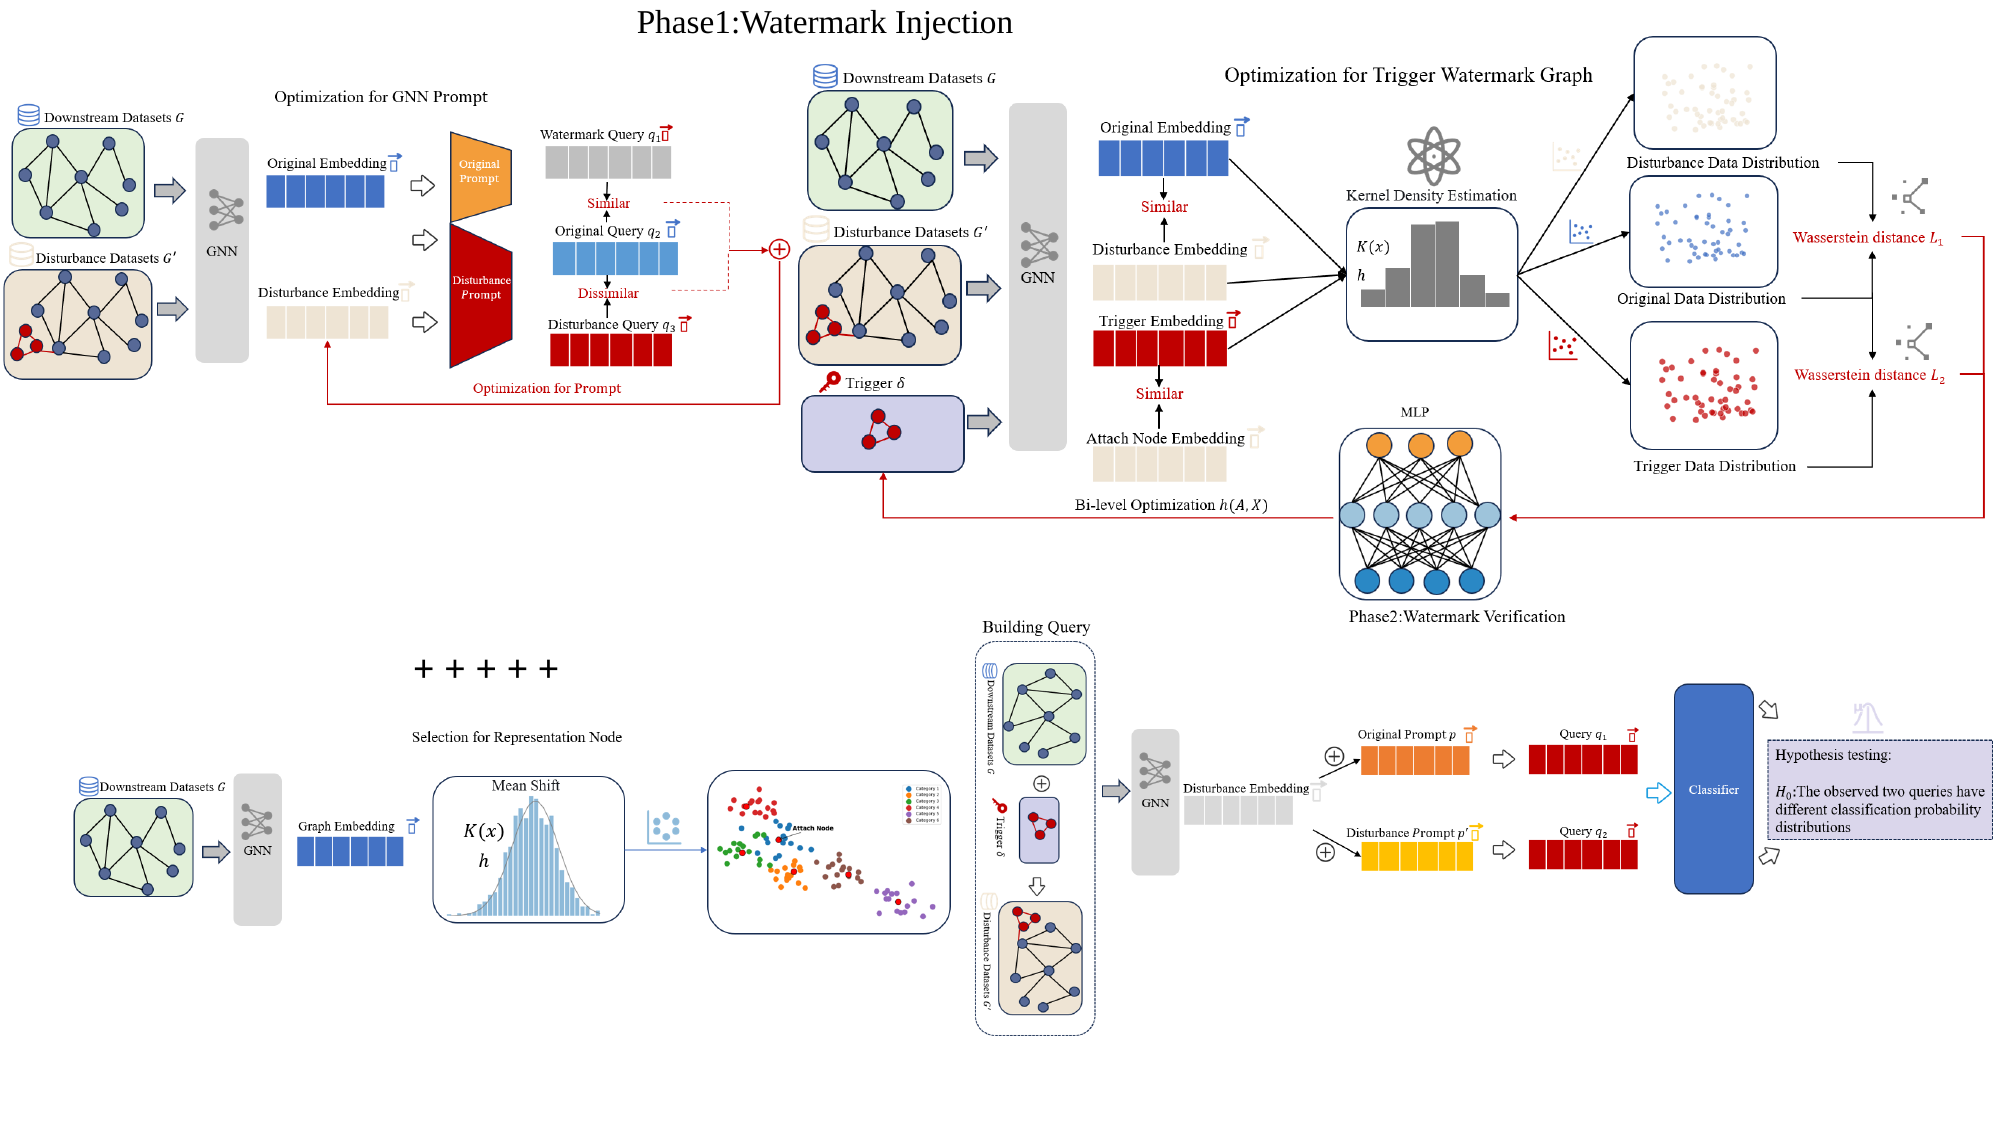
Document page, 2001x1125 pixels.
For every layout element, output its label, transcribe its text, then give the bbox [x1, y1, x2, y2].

text_box Phase1:Watermark Injection [622, 0, 1090, 48]
picture [0, 32, 2000, 1039]
picture [69, 729, 953, 936]
